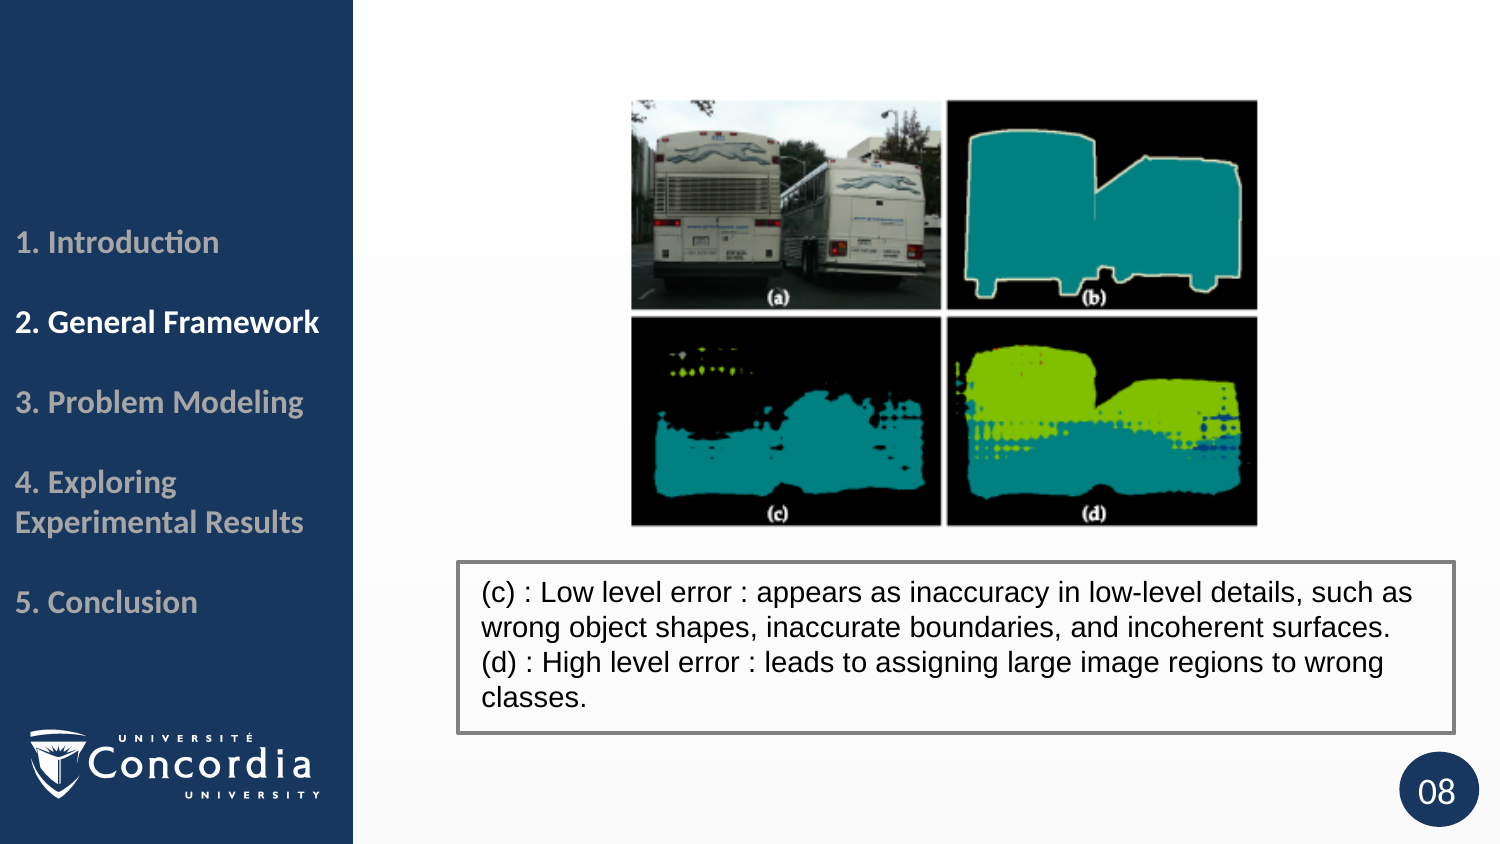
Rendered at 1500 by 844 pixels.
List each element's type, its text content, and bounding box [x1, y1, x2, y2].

picture [10, 715, 341, 818]
picture [630, 96, 1261, 529]
text_box [1404, 749, 1482, 829]
slide_number 08 [1129, 766, 1468, 812]
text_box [0, 0, 376, 844]
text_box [457, 561, 1468, 734]
